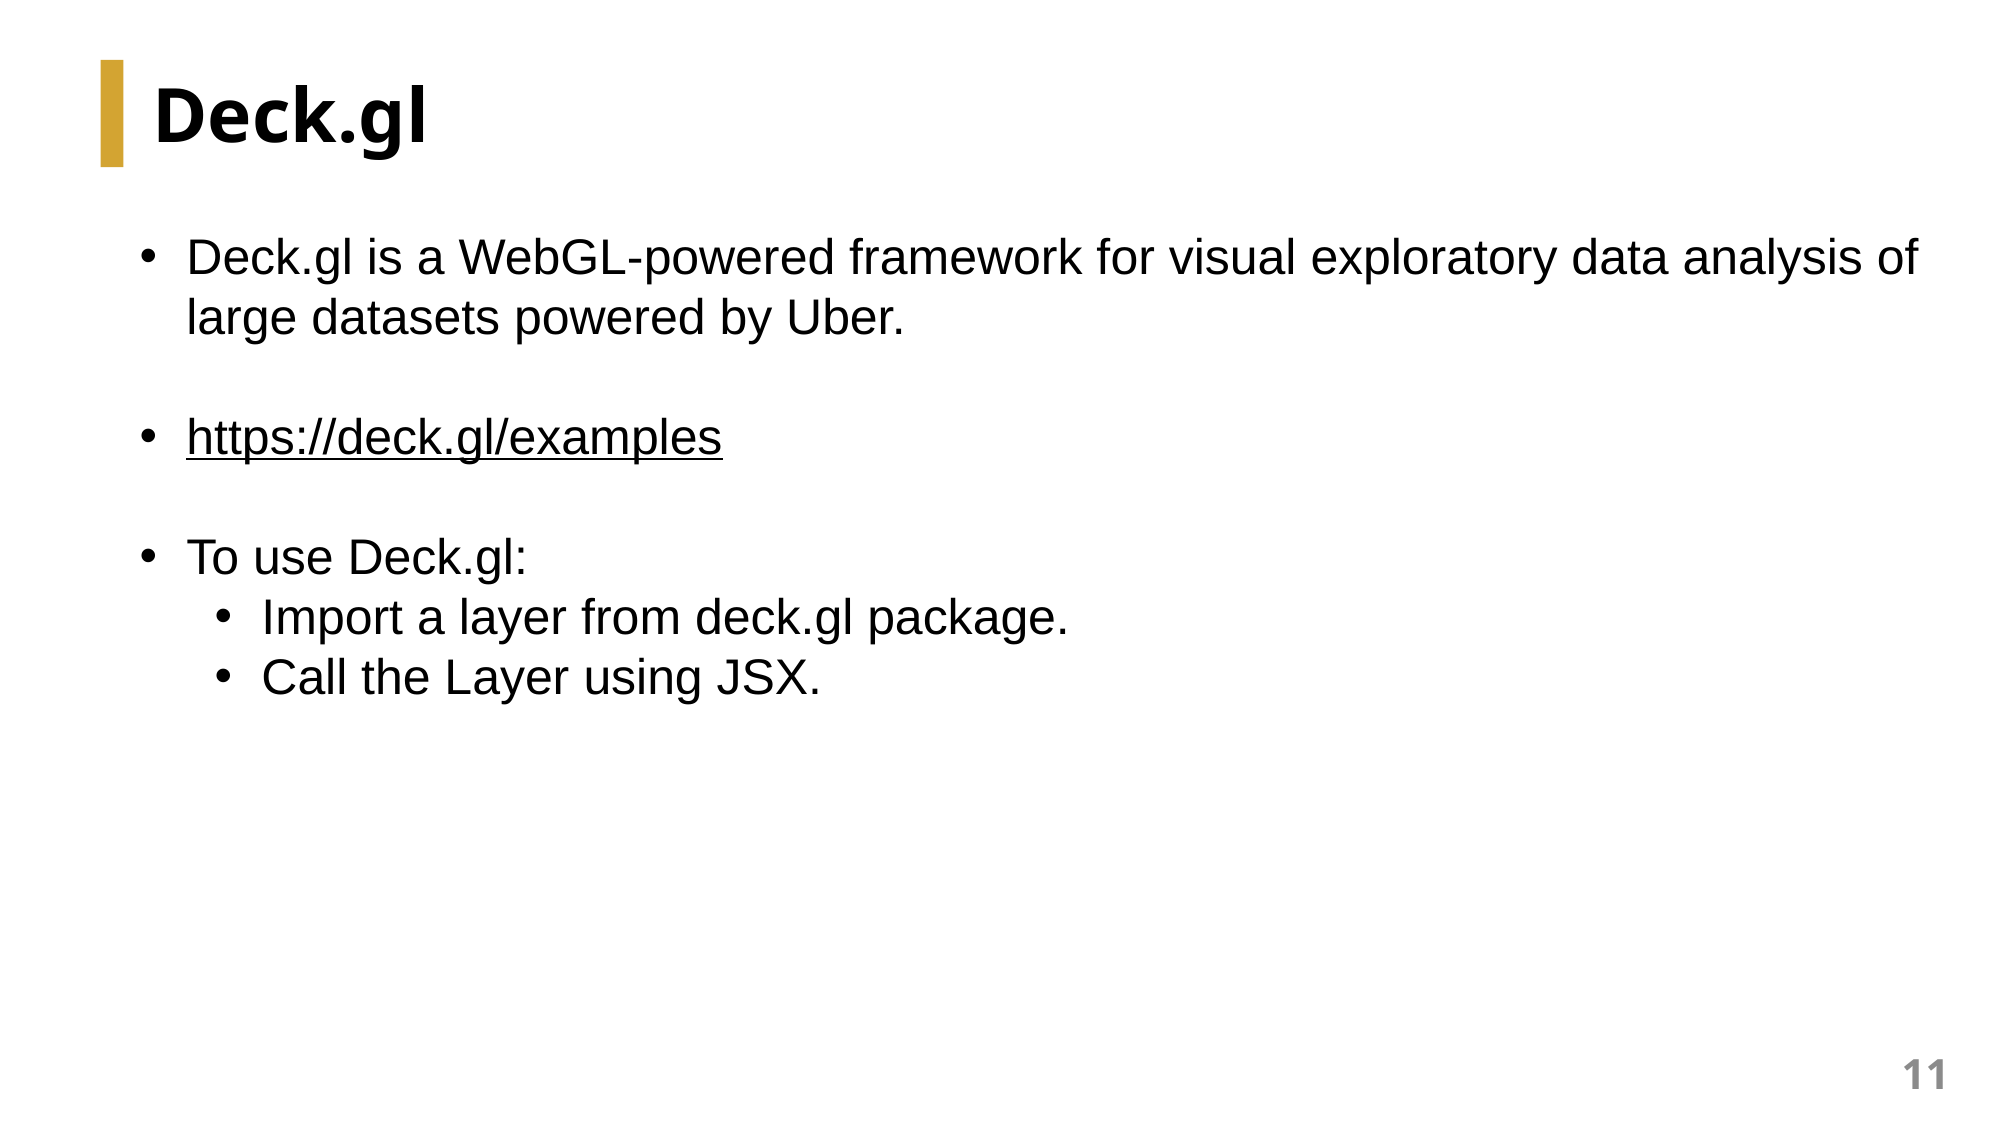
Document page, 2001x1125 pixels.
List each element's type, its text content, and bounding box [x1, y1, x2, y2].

slide_number 11 [1514, 1046, 1965, 1107]
text_box Deck.gl is a WebGL-powered framework for visual exploratory data analysis of large datasets powered by Uber. https://deck.gl/examples To use Deck.gl: Import a layer from deck.gl package. Call the Layer using JSX. [124, 217, 1965, 713]
title Deck.gl [137, 59, 1863, 177]
